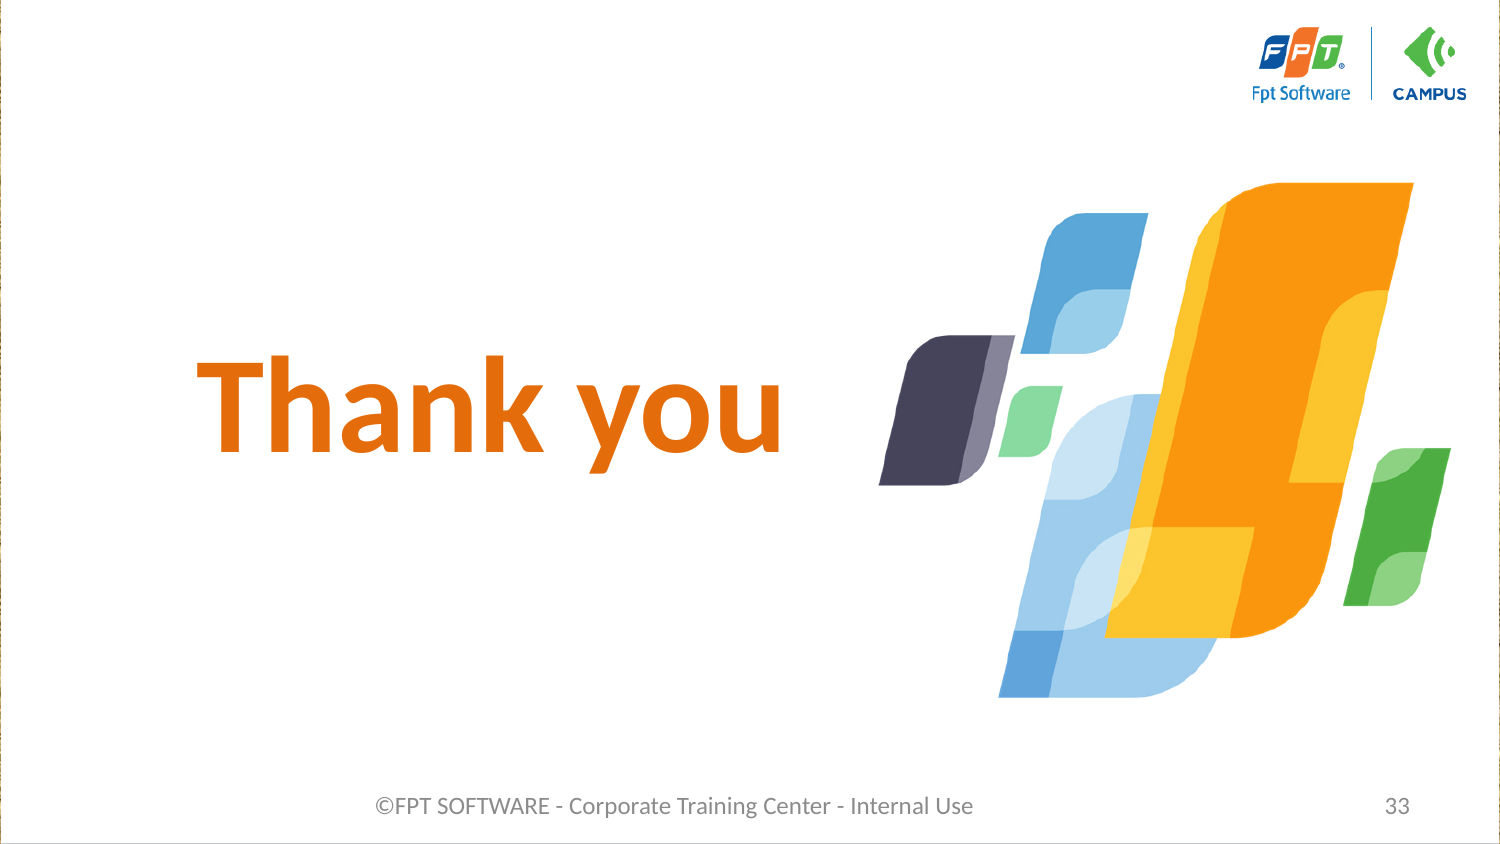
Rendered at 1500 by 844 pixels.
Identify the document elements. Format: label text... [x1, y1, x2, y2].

title Thank you [72, 341, 912, 453]
slide_number 33 [1074, 782, 1425, 827]
picture [0, 0, 1500, 844]
footer ©FPT SOFTWARE - Corporate Training Center - Internal Use [306, 782, 1043, 827]
